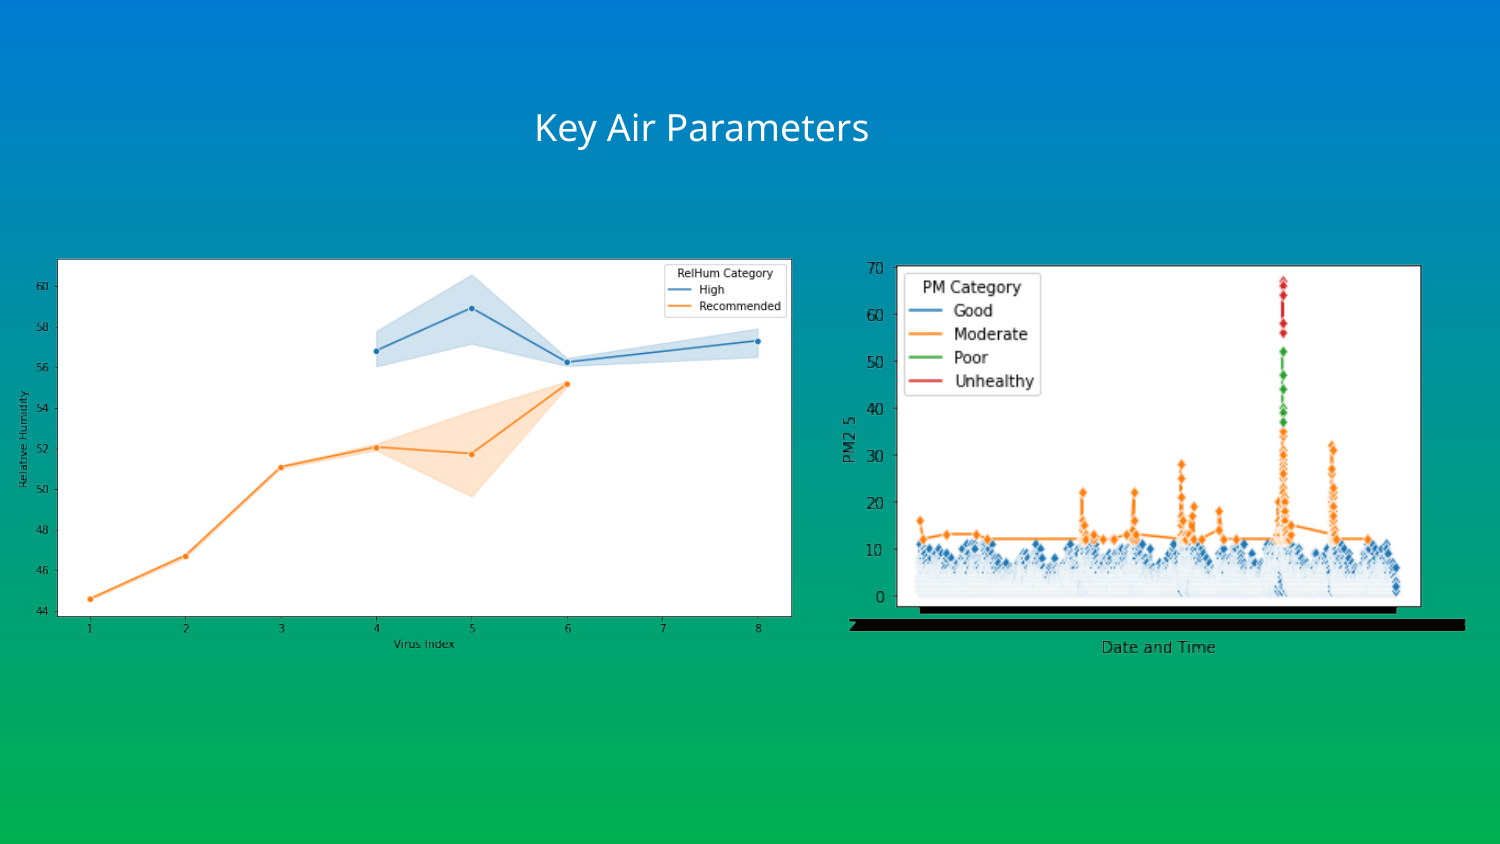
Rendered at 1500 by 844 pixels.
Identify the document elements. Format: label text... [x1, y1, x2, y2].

picture [12, 259, 798, 658]
picture [832, 261, 1477, 666]
title Key Air Parameters [387, 57, 1017, 164]
